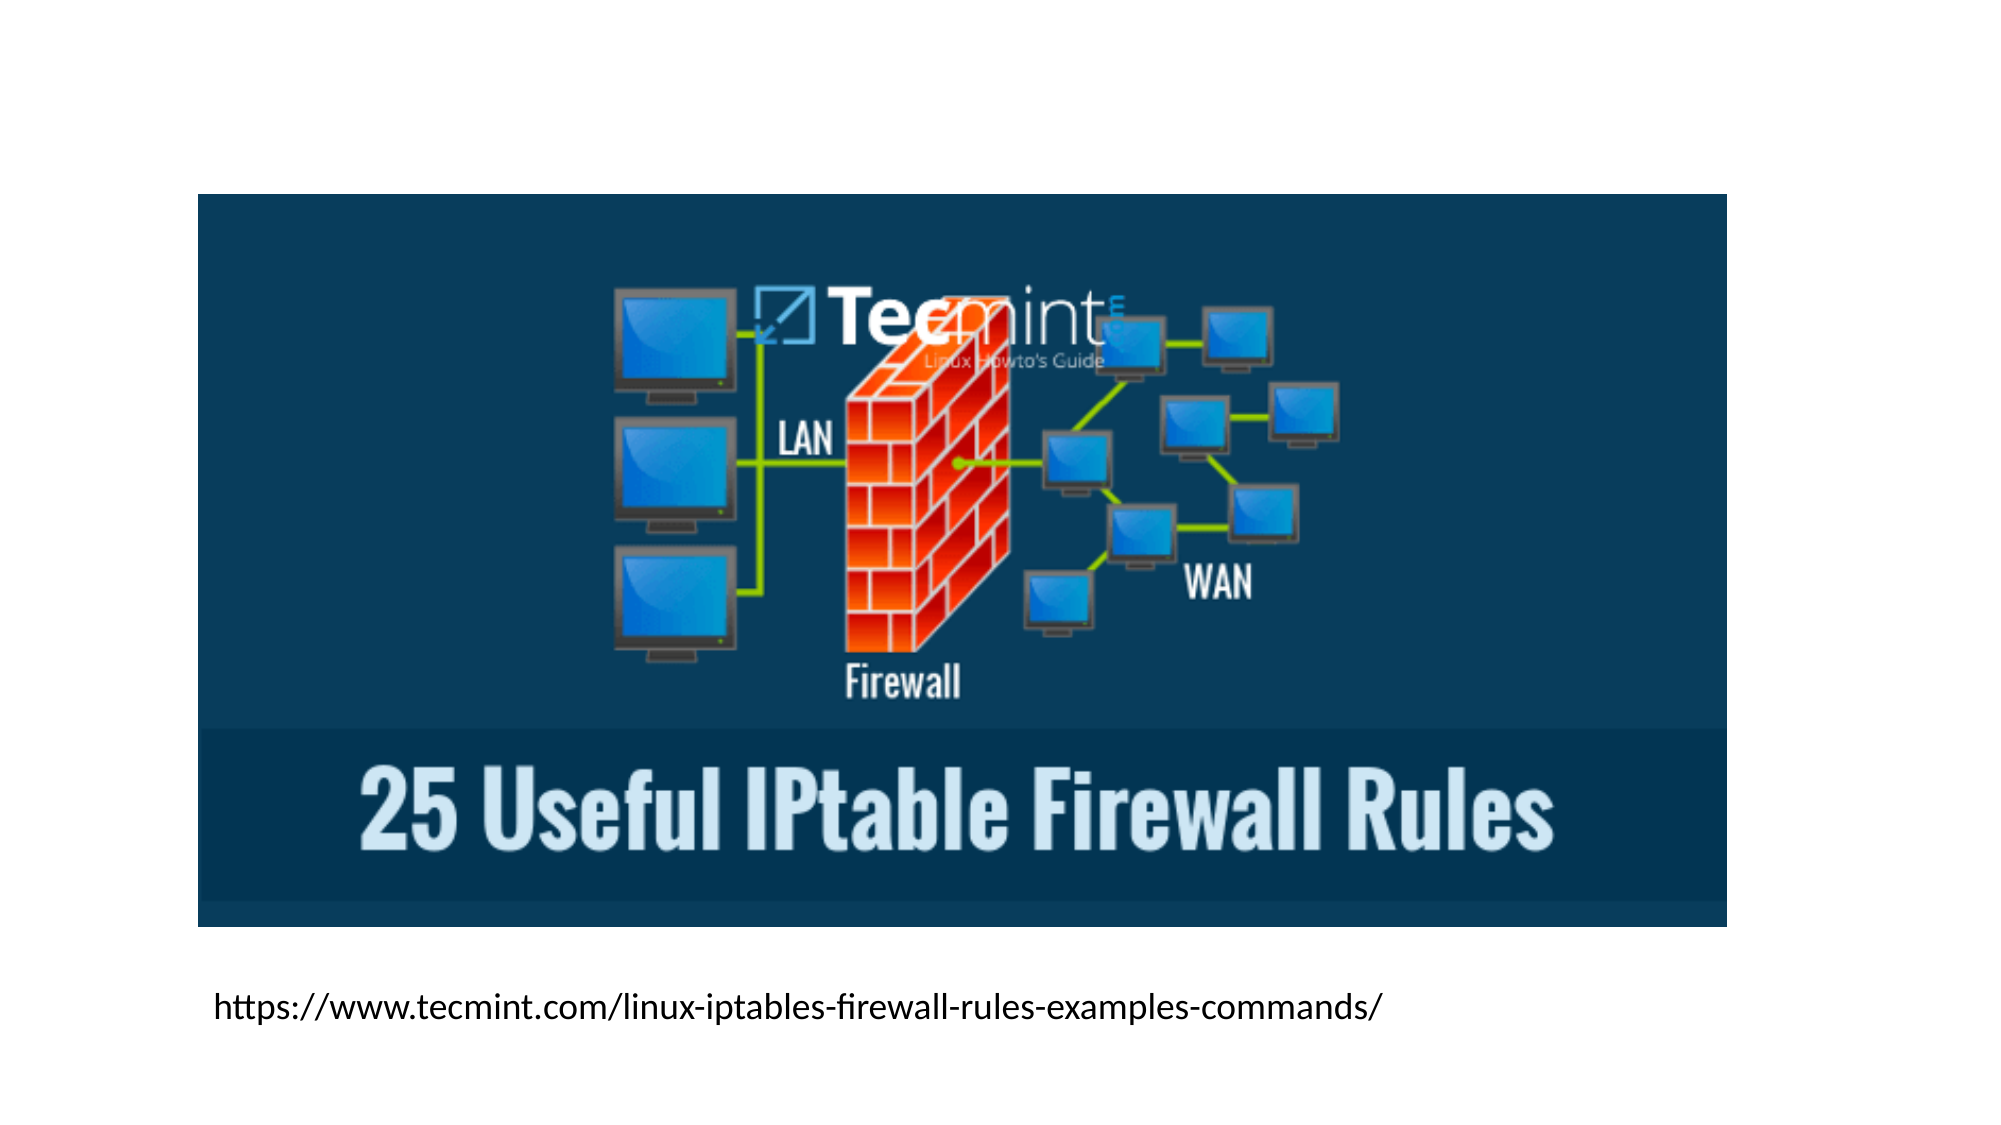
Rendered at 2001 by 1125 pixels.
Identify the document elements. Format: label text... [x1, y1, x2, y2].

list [198, 194, 1727, 927]
text_box https://www.tecmint.com/linux-iptables-firewall-rules-examples-commands/ [198, 974, 1425, 1035]
